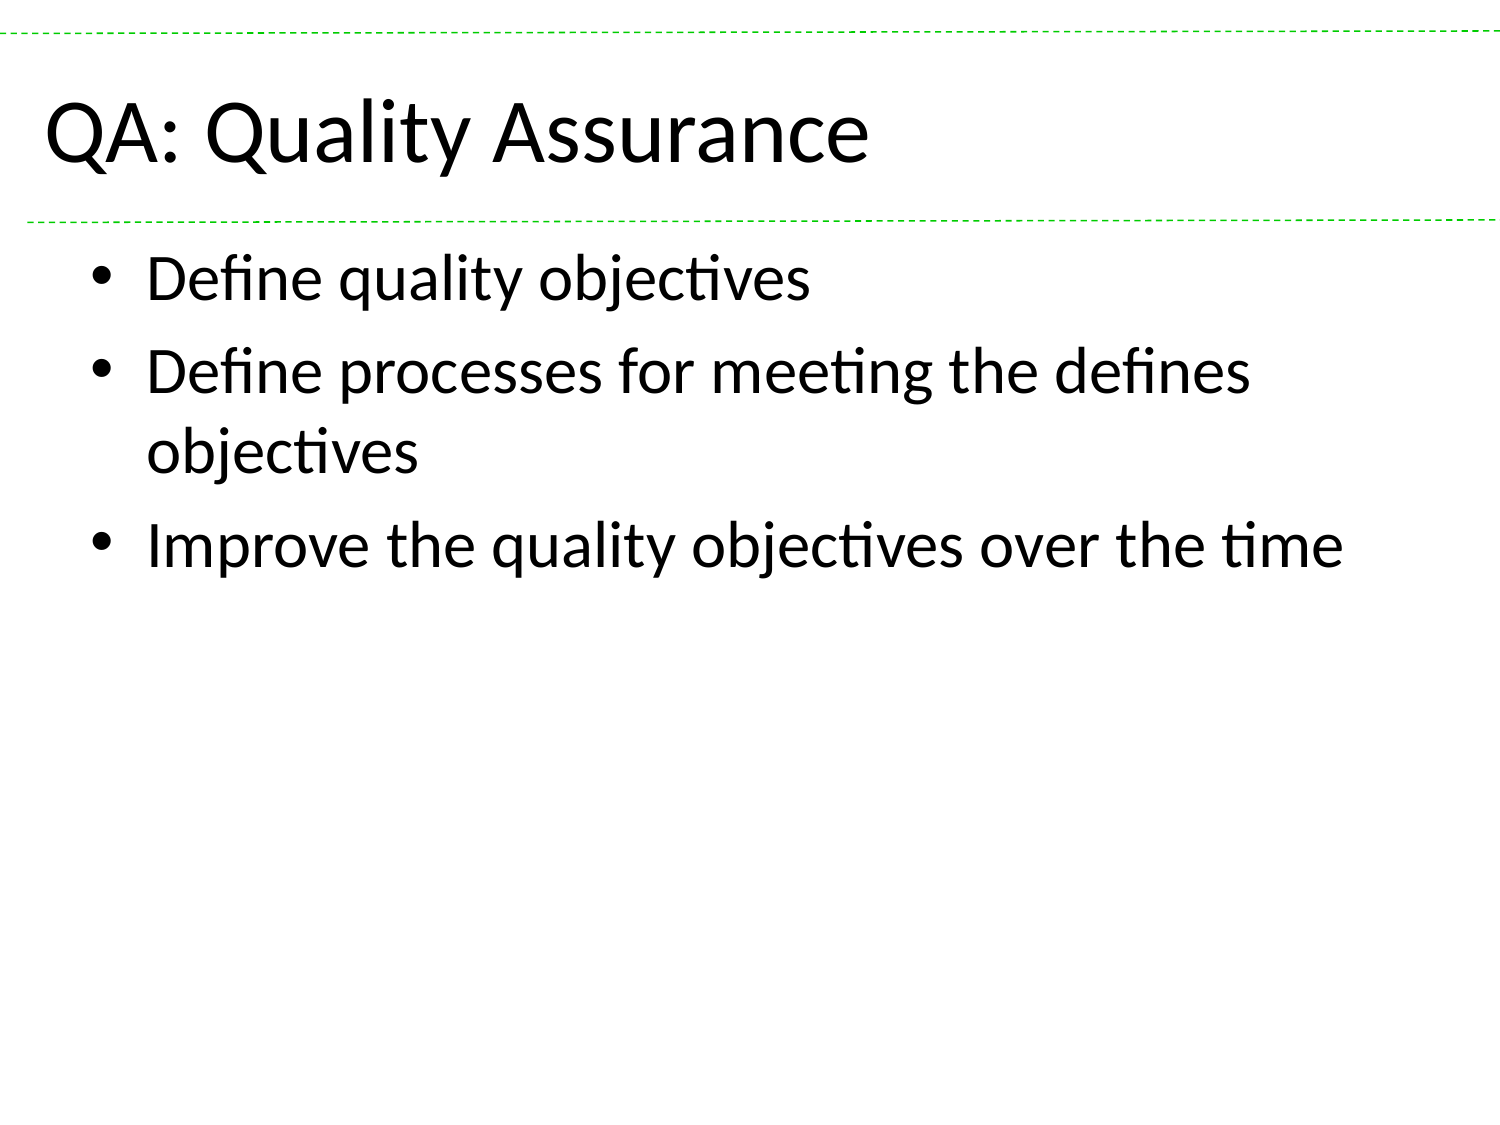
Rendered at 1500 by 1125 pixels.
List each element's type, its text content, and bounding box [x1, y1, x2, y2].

list Define quality objectives Define processes for meeting the defines objectives Improve the quality objectives over the time [75, 226, 1425, 1012]
title QA: Quality Assurance [29, 32, 1483, 220]
